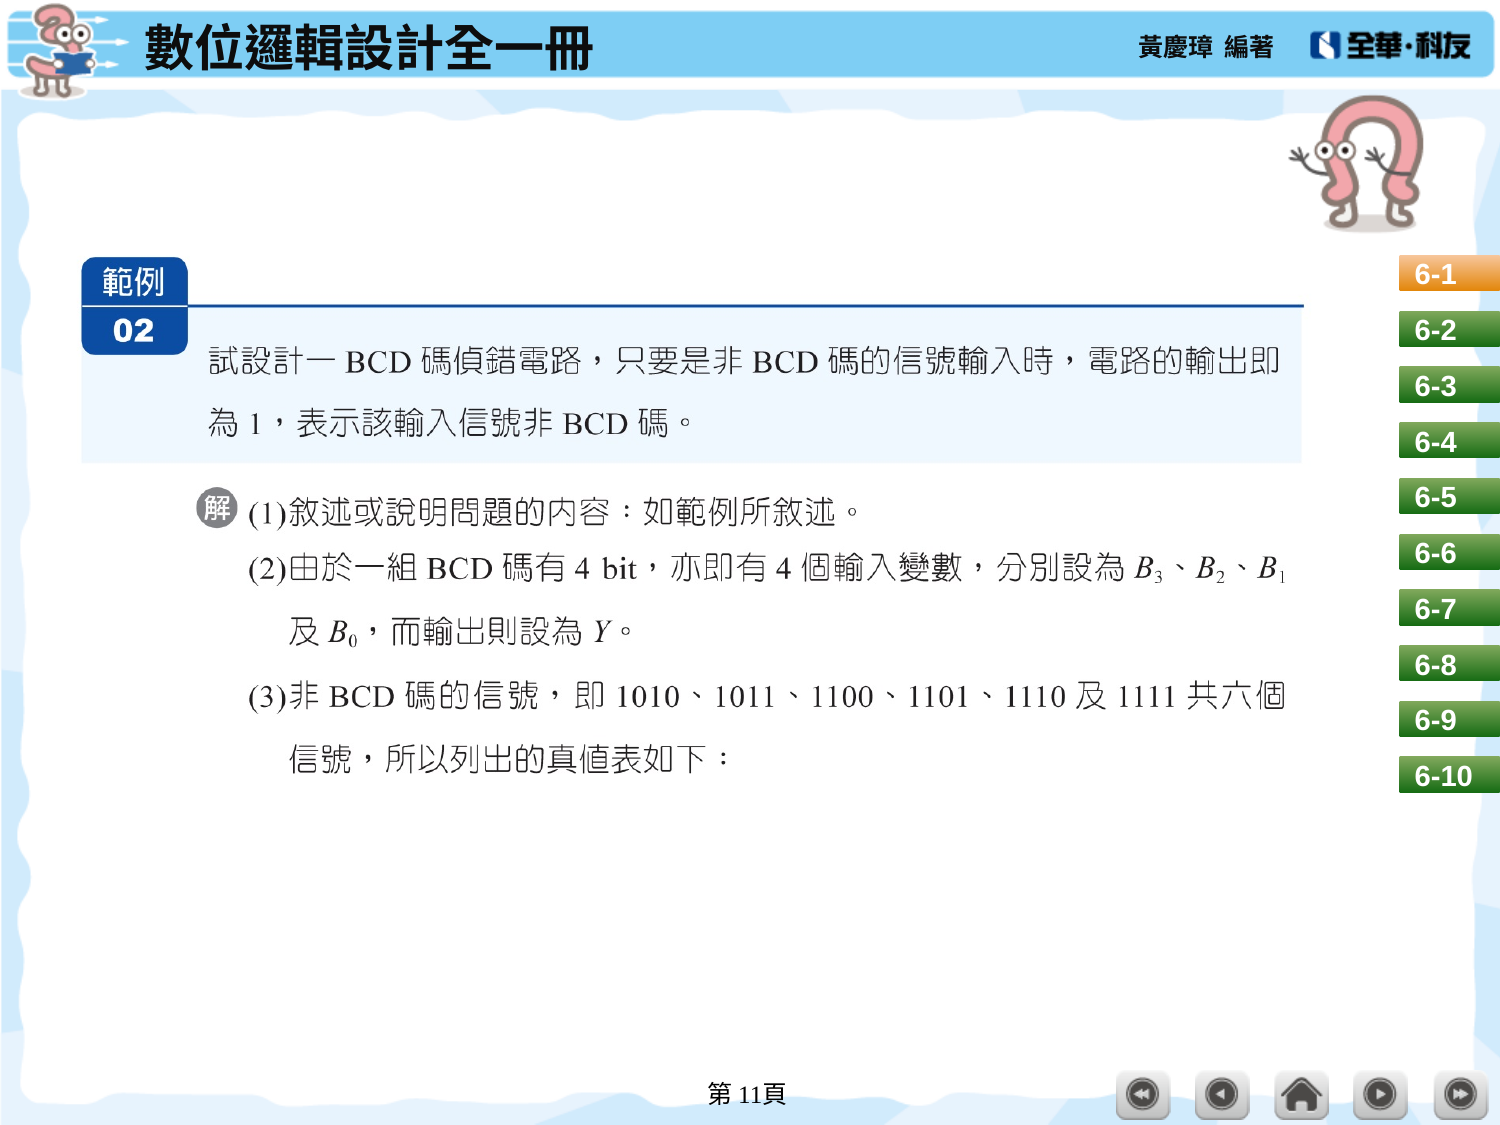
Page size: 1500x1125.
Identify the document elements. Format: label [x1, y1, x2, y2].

list [64, 243, 1365, 803]
picture [0, 0, 1500, 1125]
